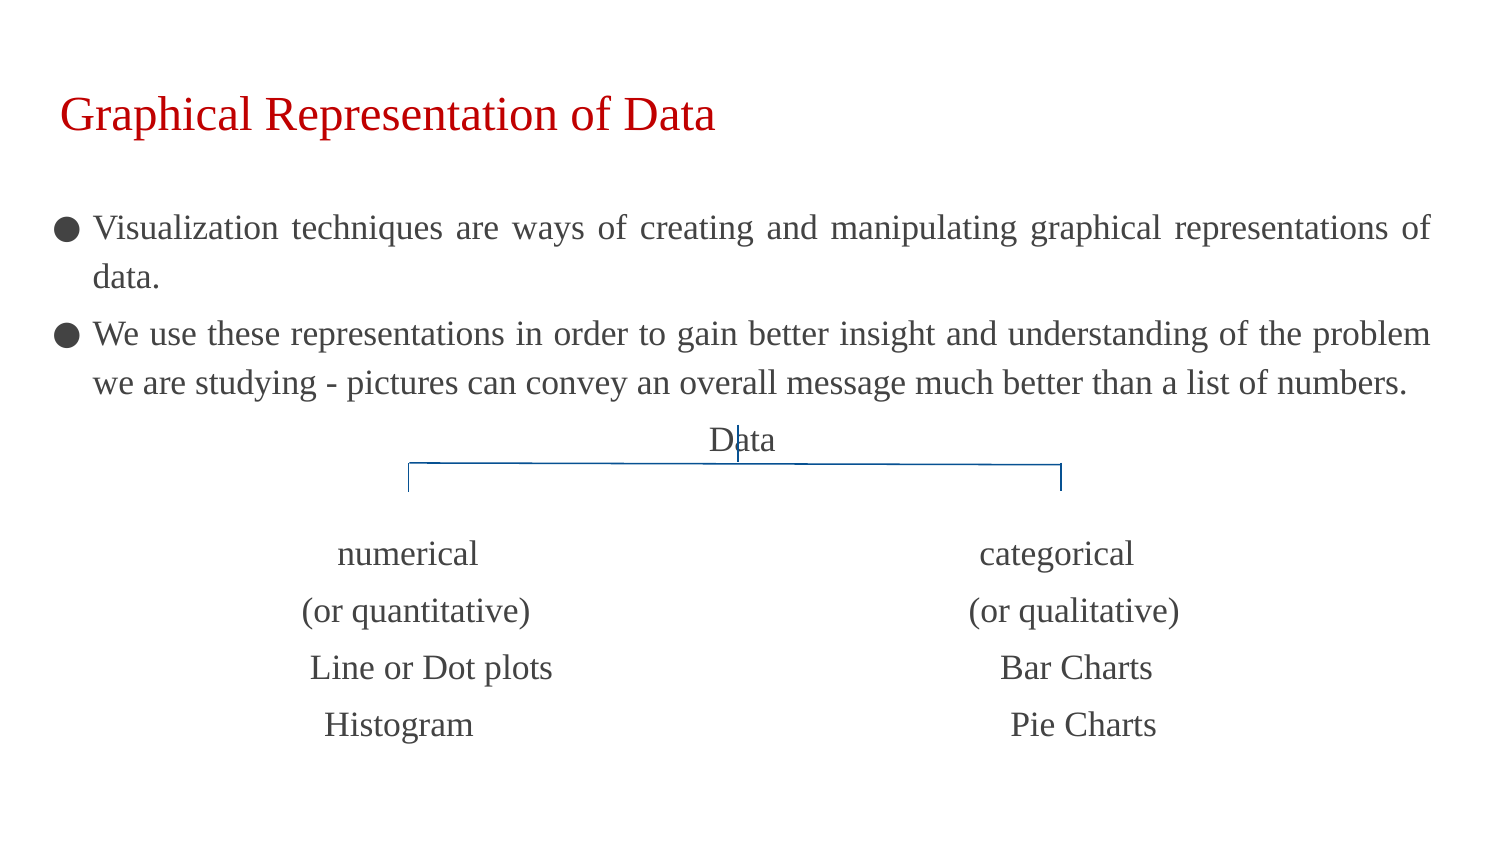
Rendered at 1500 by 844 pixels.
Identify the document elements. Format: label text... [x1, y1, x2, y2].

title Graphical Representation of Data [59, 75, 1379, 141]
list Visualization techniques are ways of creating and manipulating graphical representations of data. We use these representations in order to gain better insight and understanding of the problem we are studying - pictures can convey an overall message much better than a list of numbers. Data numerical categorical (or quantitative) (or qualitative) Line or Dot plots Bar Charts Histogram Pie Charts [38, 190, 1446, 825]
